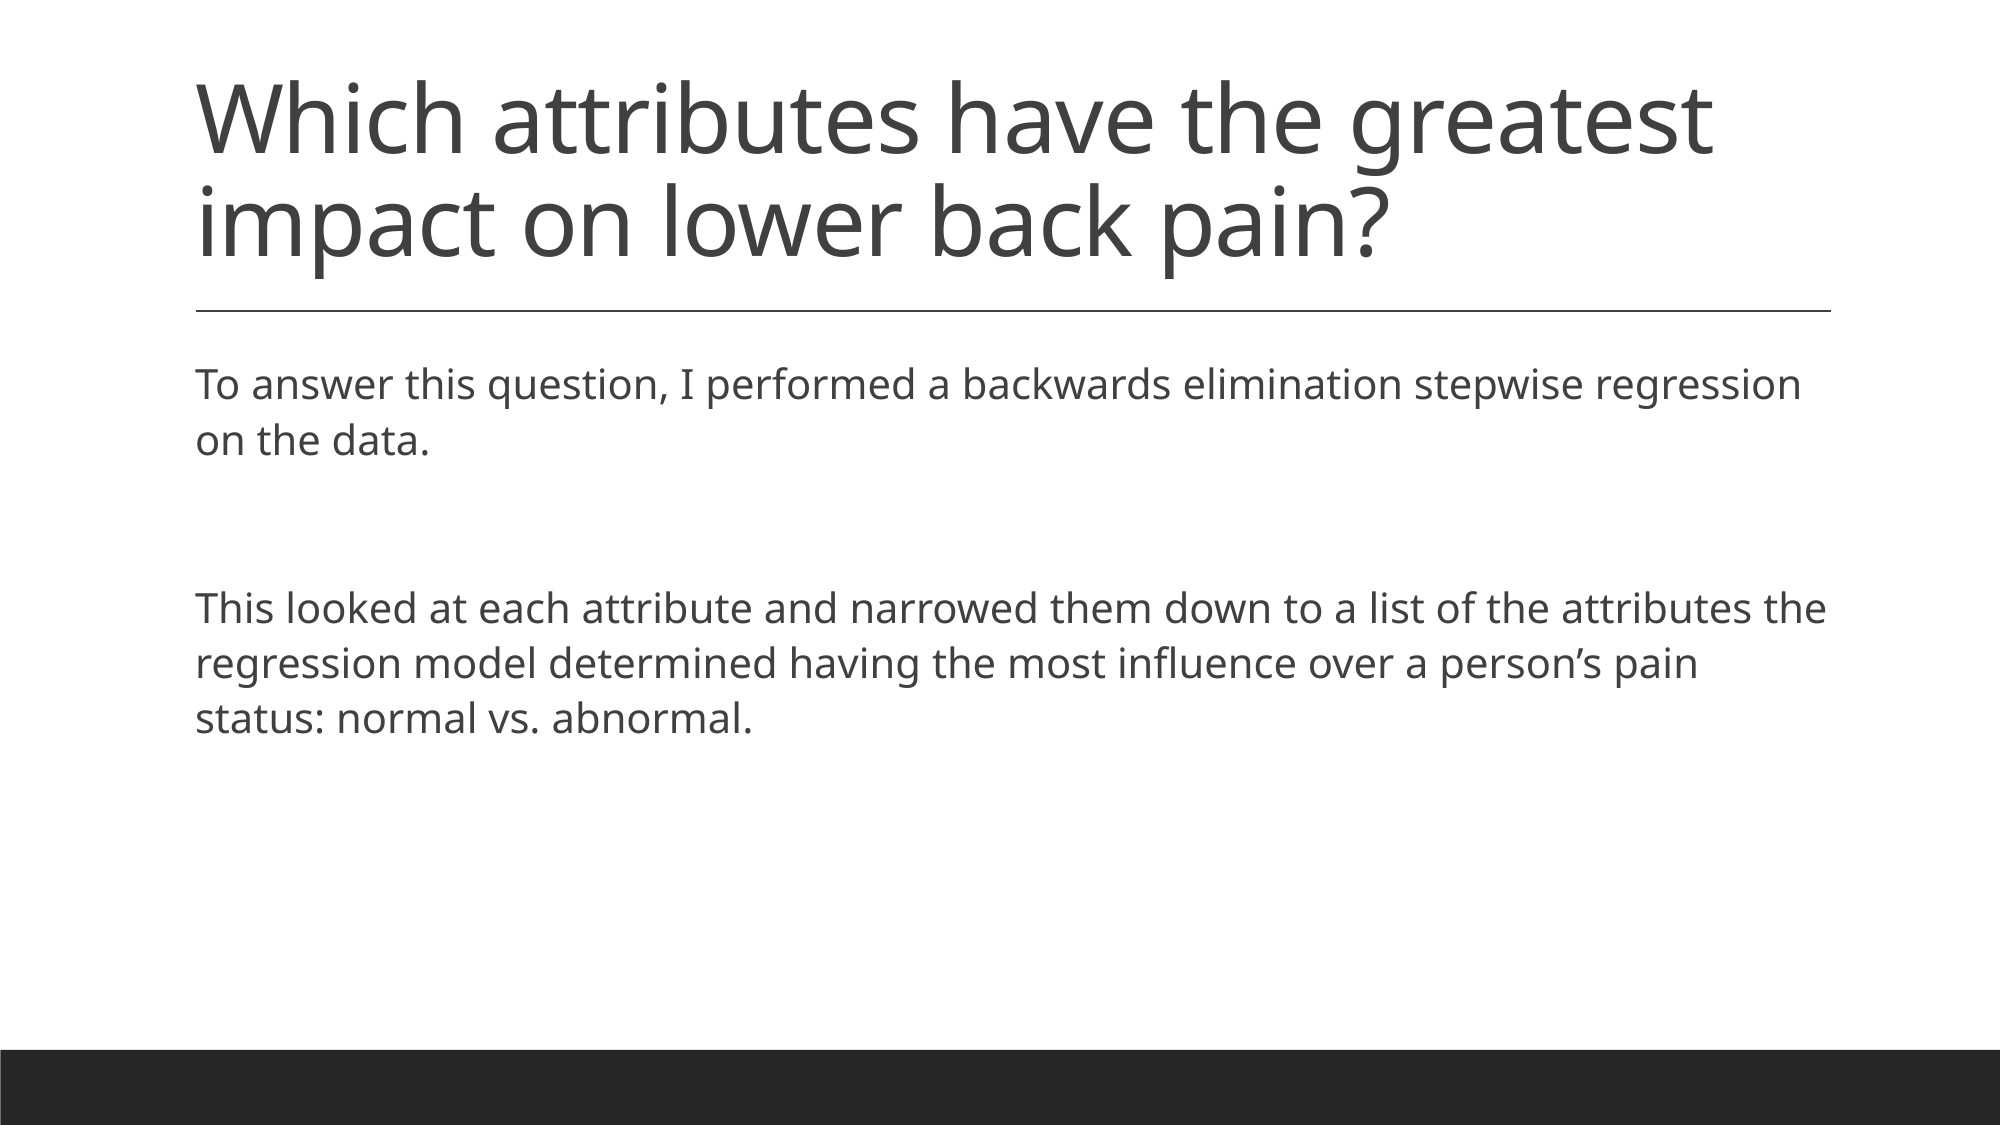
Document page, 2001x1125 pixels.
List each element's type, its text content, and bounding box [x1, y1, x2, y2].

title Which attributes have the greatest impact on lower back pain? [180, 47, 1830, 285]
list To answer this question, I performed a backwards elimination stepwise regression on the data. This looked at each attribute and narrowed them down to a list of the attributes the regression model determined having the most influence over a person’s pain status: normal vs. abnormal. [180, 345, 1830, 963]
